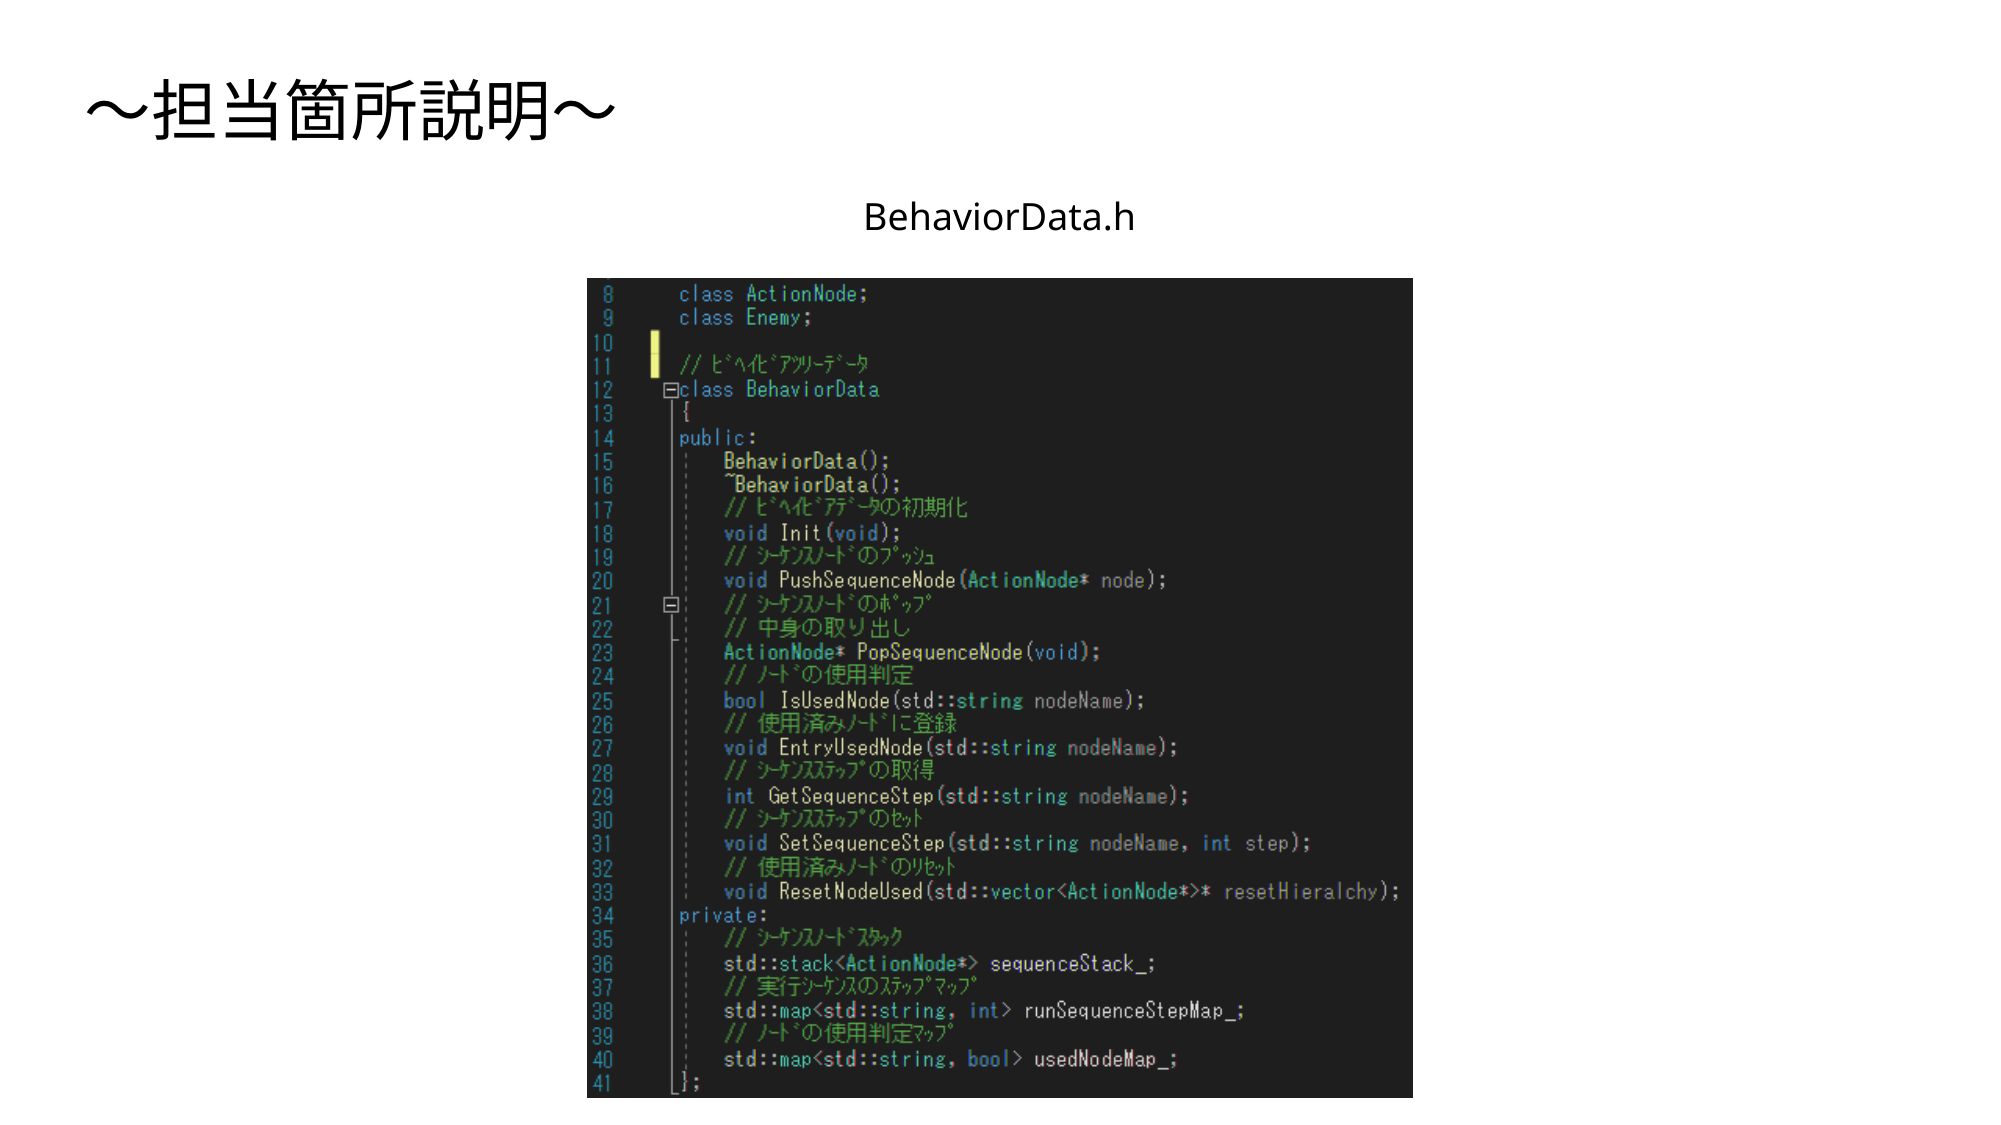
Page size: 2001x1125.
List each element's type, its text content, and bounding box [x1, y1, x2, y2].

picture [587, 278, 1413, 1098]
text_box BehaviorData.h [848, 185, 1152, 246]
text_box ～担当箇所説明～ [69, 61, 634, 156]
